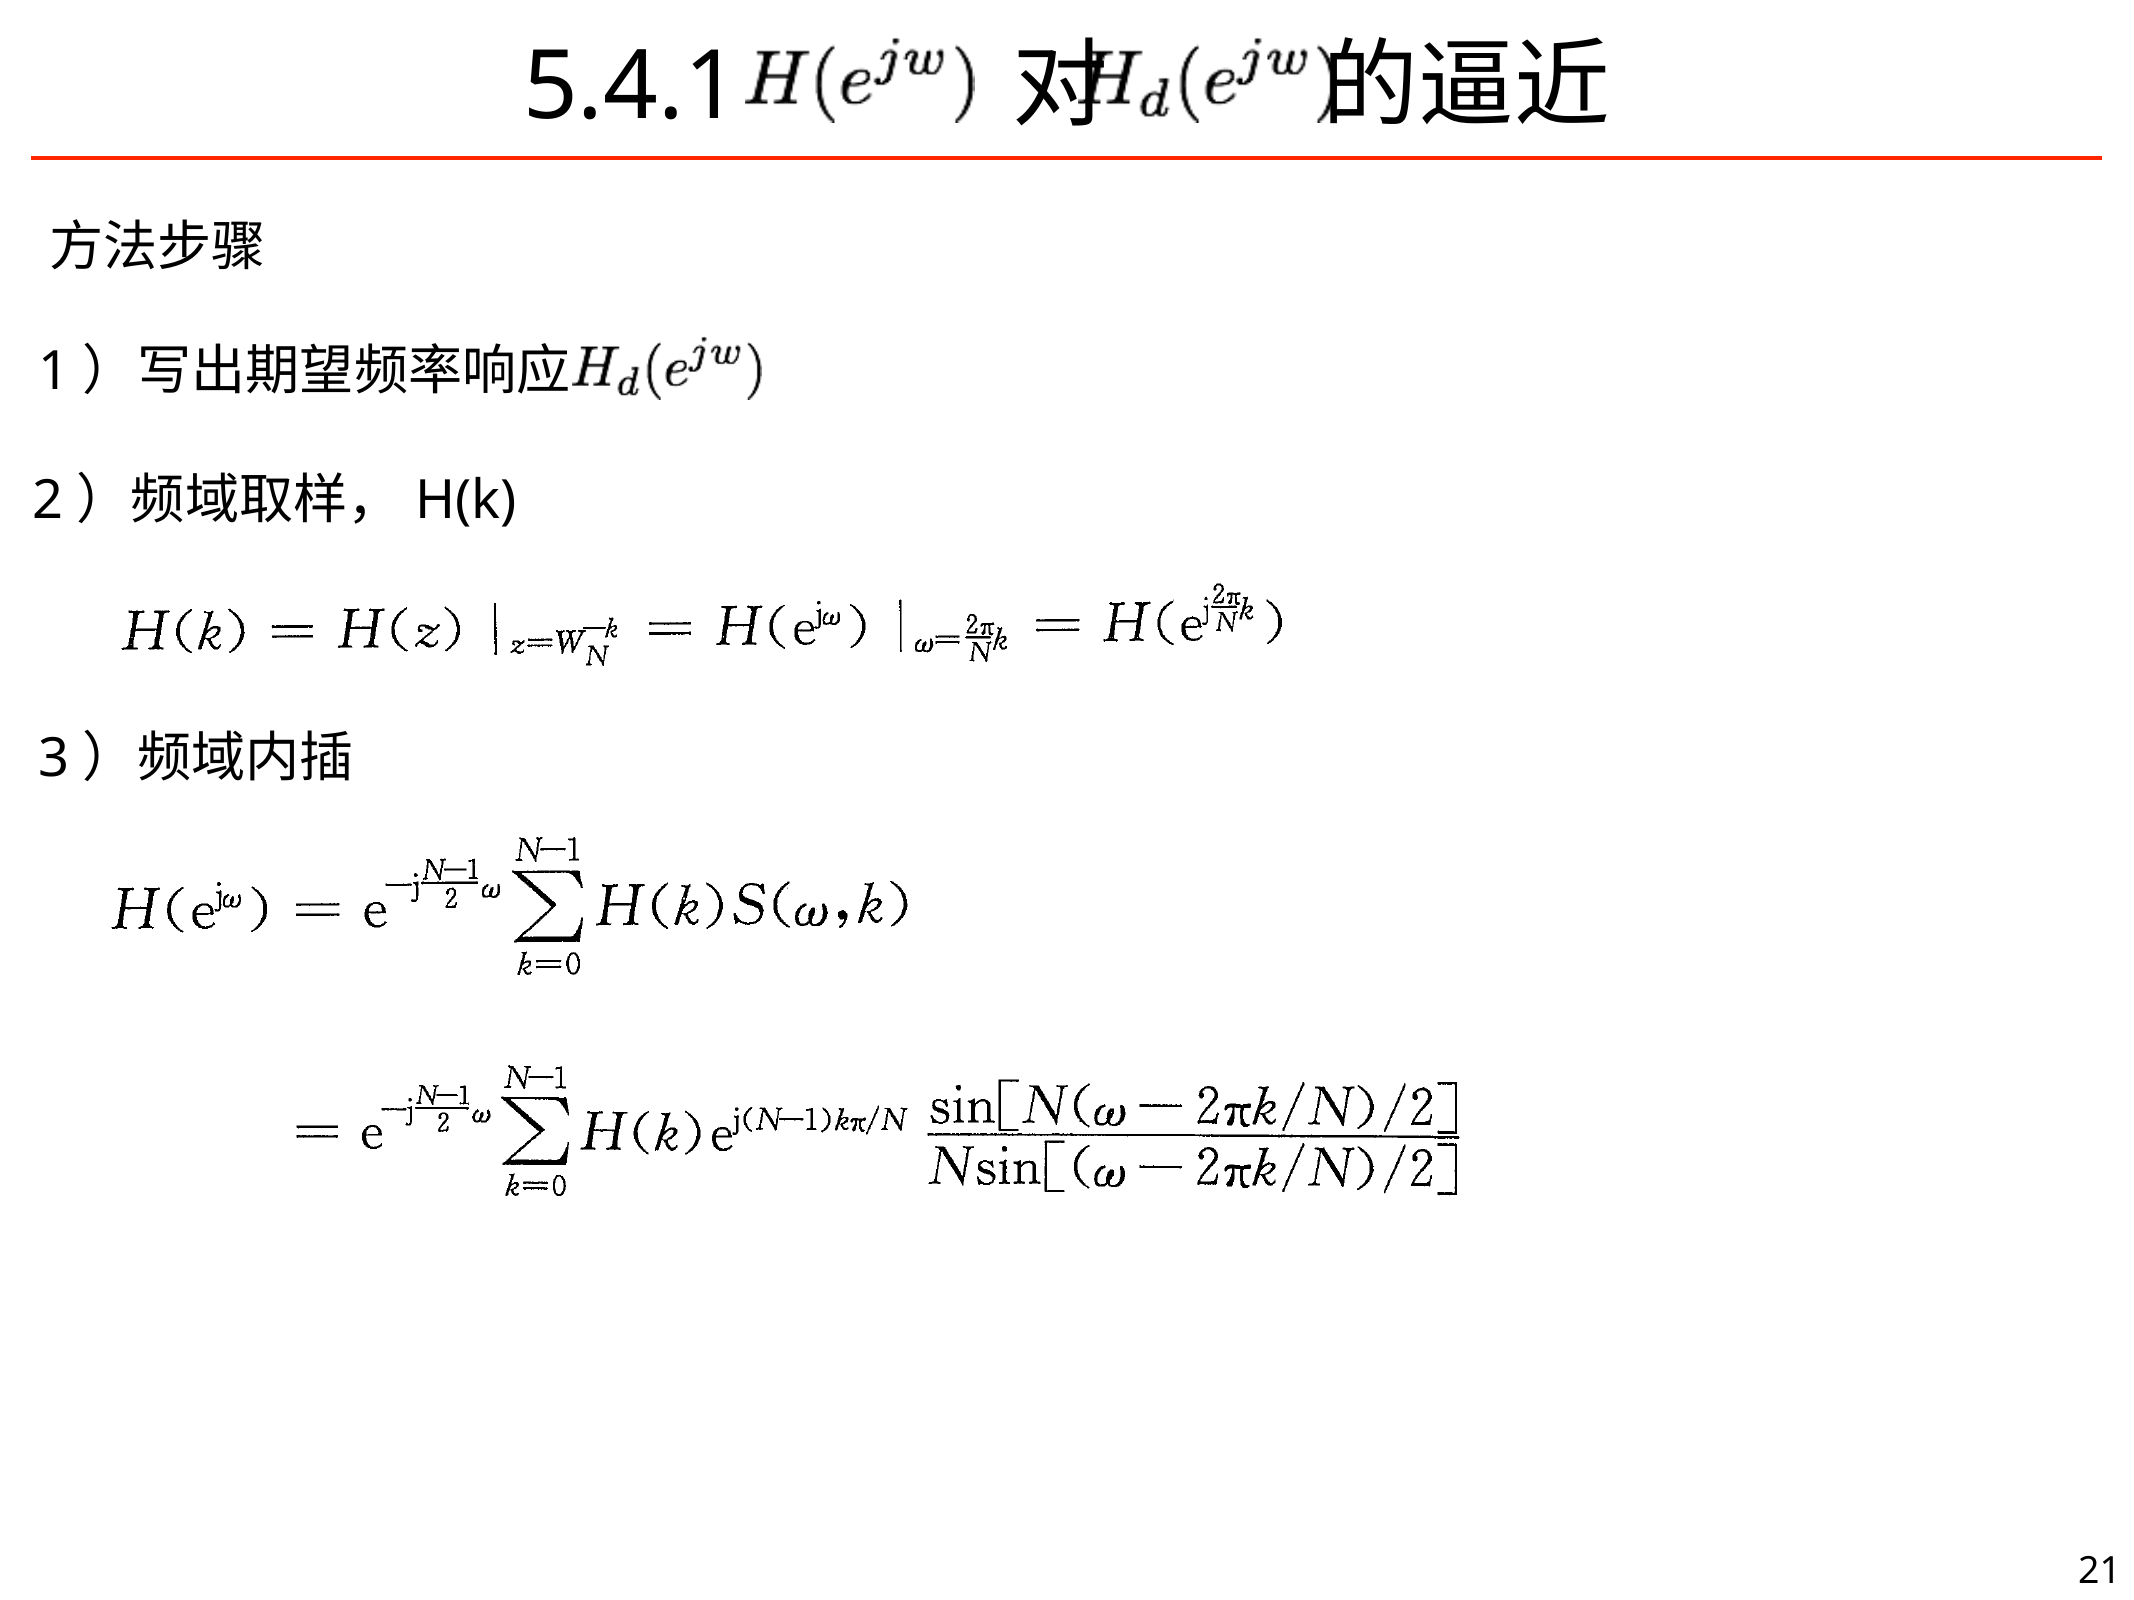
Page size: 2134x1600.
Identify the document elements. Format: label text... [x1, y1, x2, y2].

picture [290, 1046, 1471, 1219]
slide_number 21 [2068, 1537, 2131, 1600]
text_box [36, 327, 762, 422]
picture [100, 833, 913, 979]
picture [113, 575, 1294, 677]
title 5.4.1 对 的逼近 [155, 1, 1978, 159]
text_box 方法步骤 [40, 203, 275, 285]
text_box 2）频域取样，H(k) [24, 456, 526, 538]
text_box 3）频域内插 [30, 714, 363, 796]
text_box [745, 36, 1337, 123]
